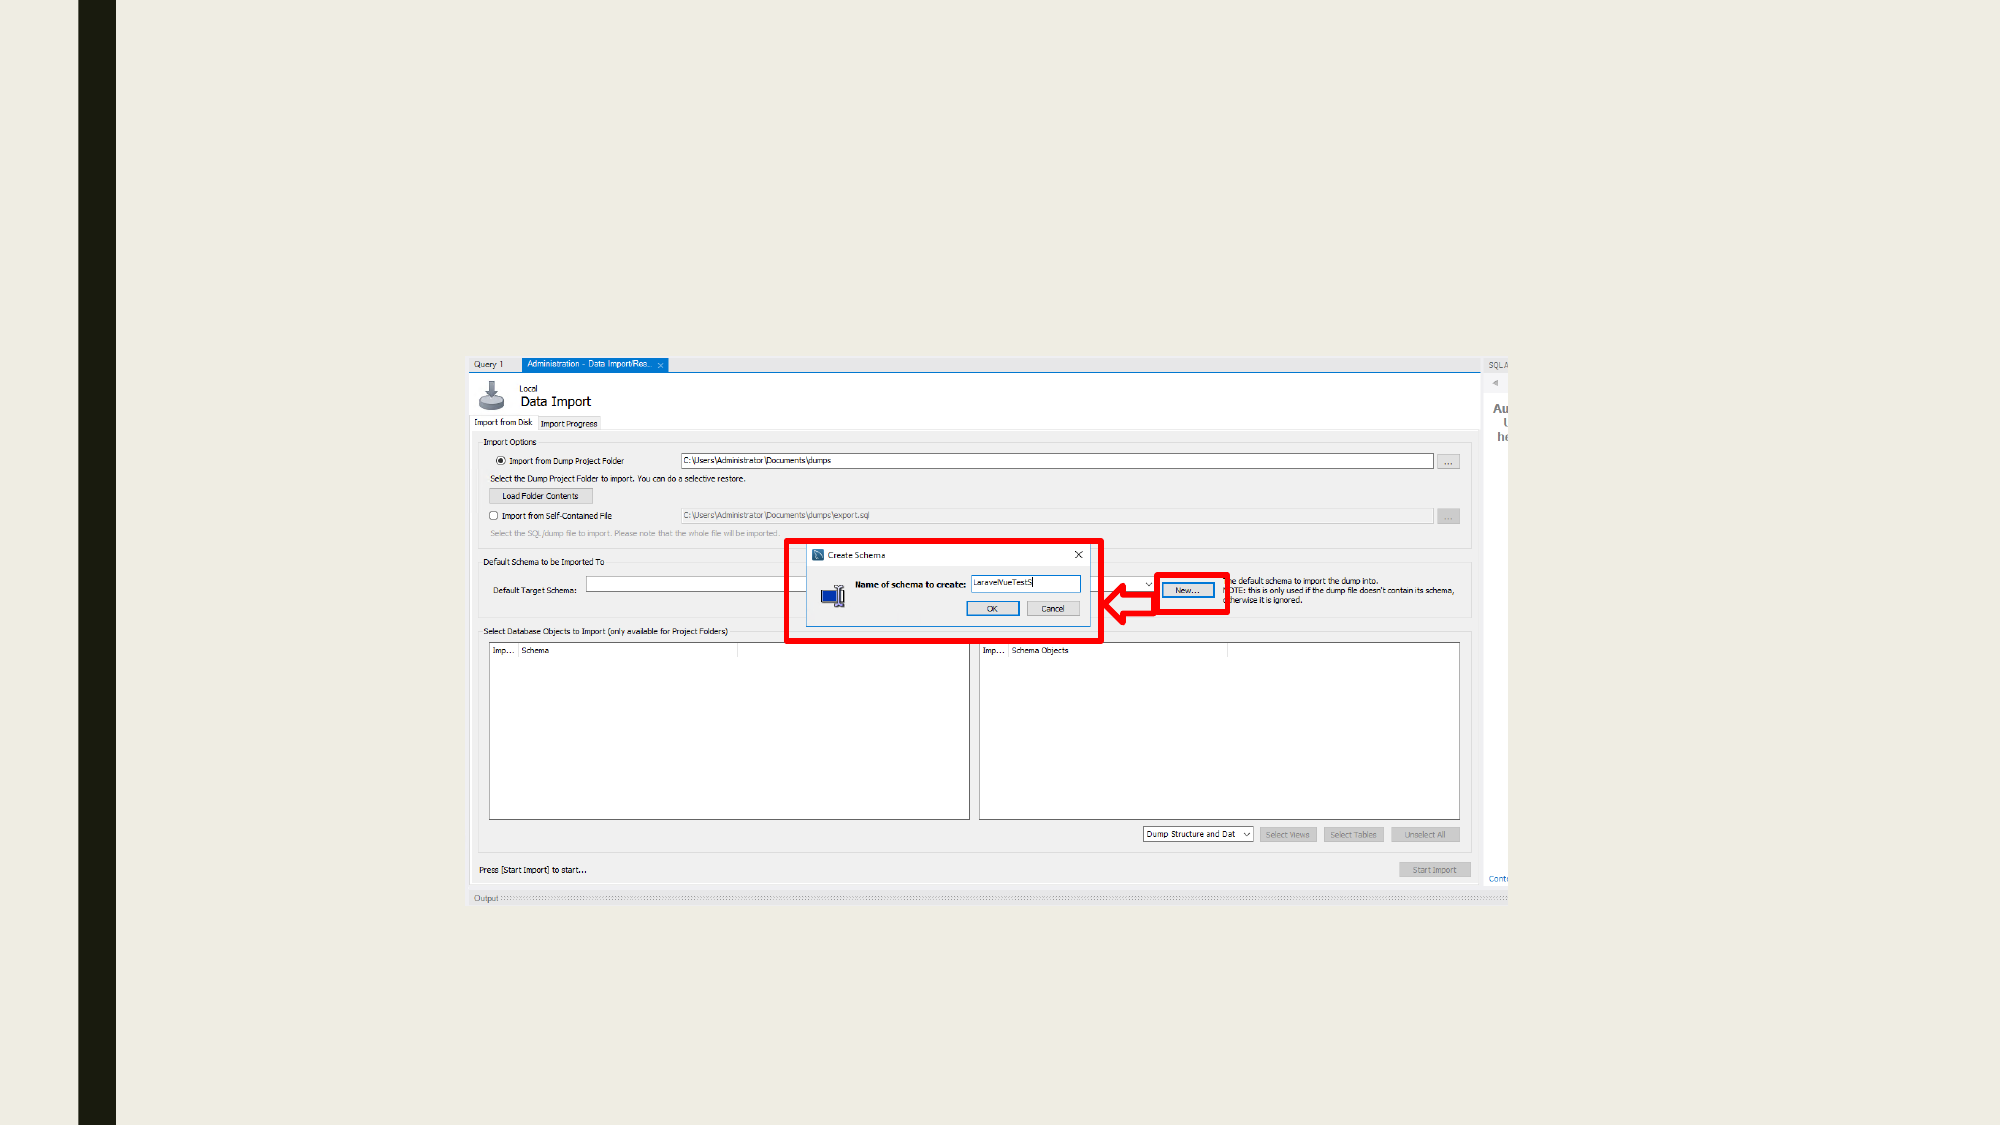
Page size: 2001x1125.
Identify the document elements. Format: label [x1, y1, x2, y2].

picture [465, 356, 1508, 906]
